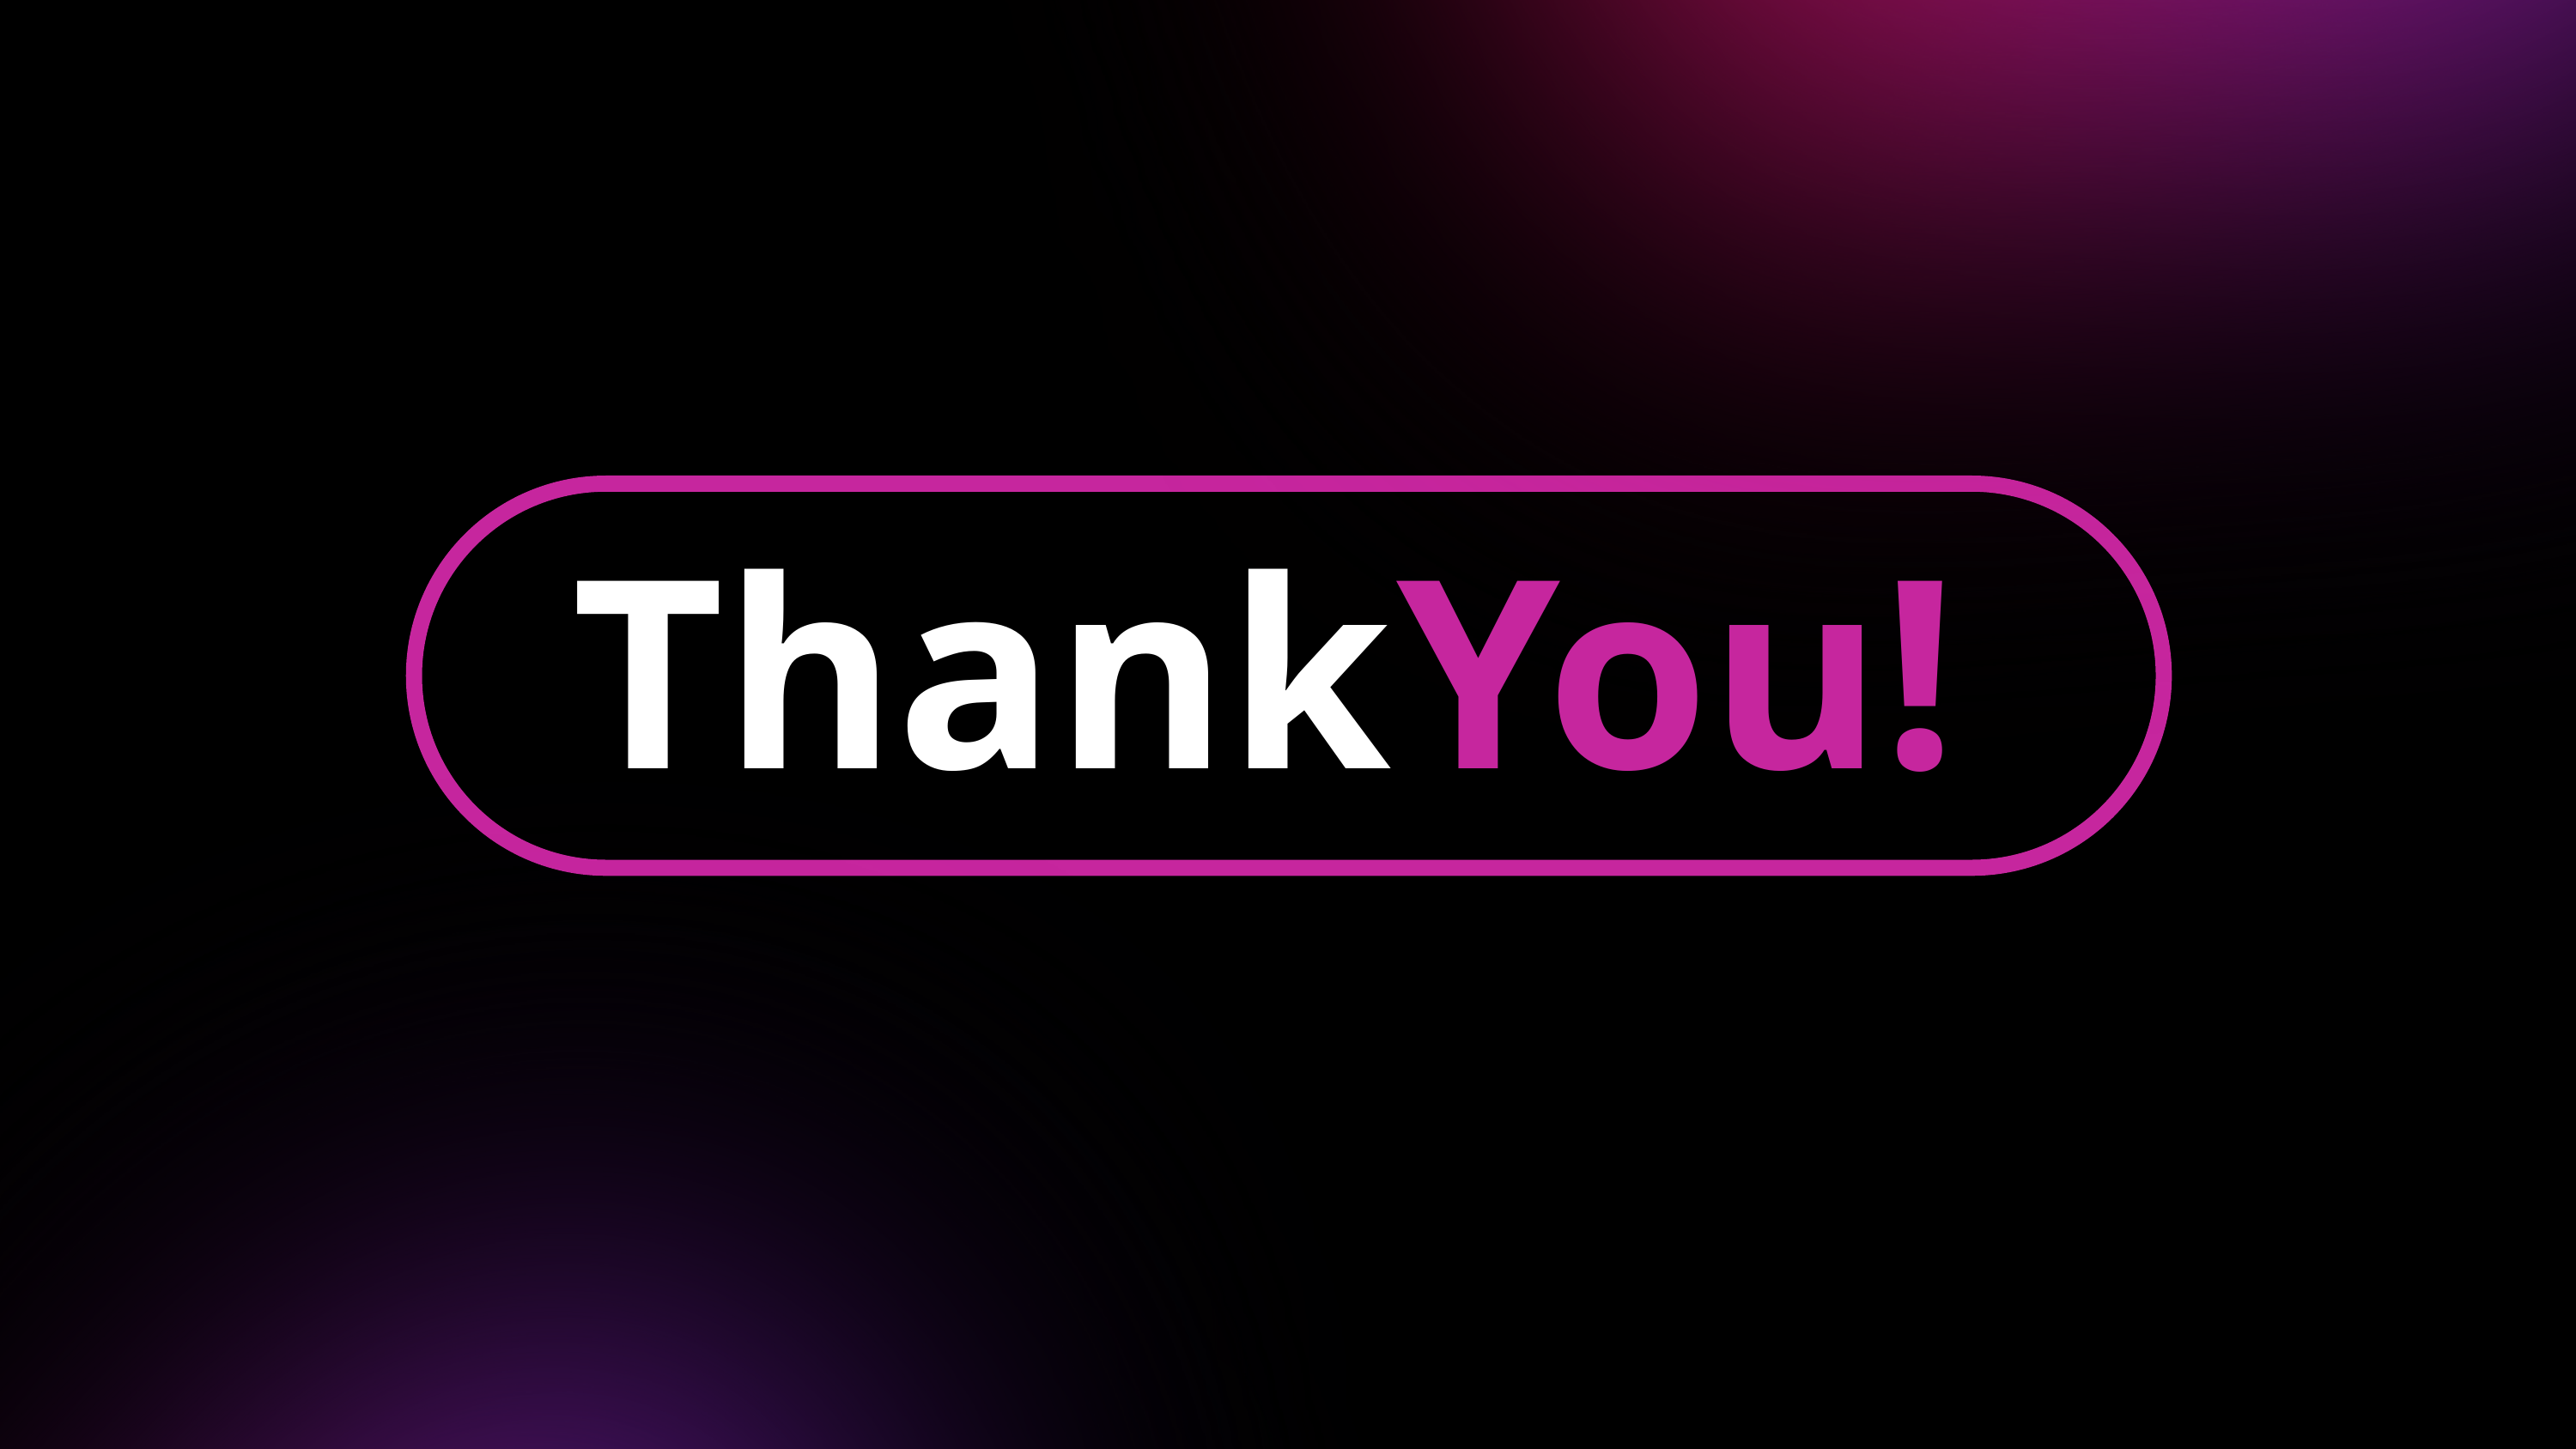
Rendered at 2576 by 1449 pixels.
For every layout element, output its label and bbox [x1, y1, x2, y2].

text_box [919, 0, 2576, 765]
text_box [413, 483, 2165, 869]
text_box [0, 764, 1383, 1449]
